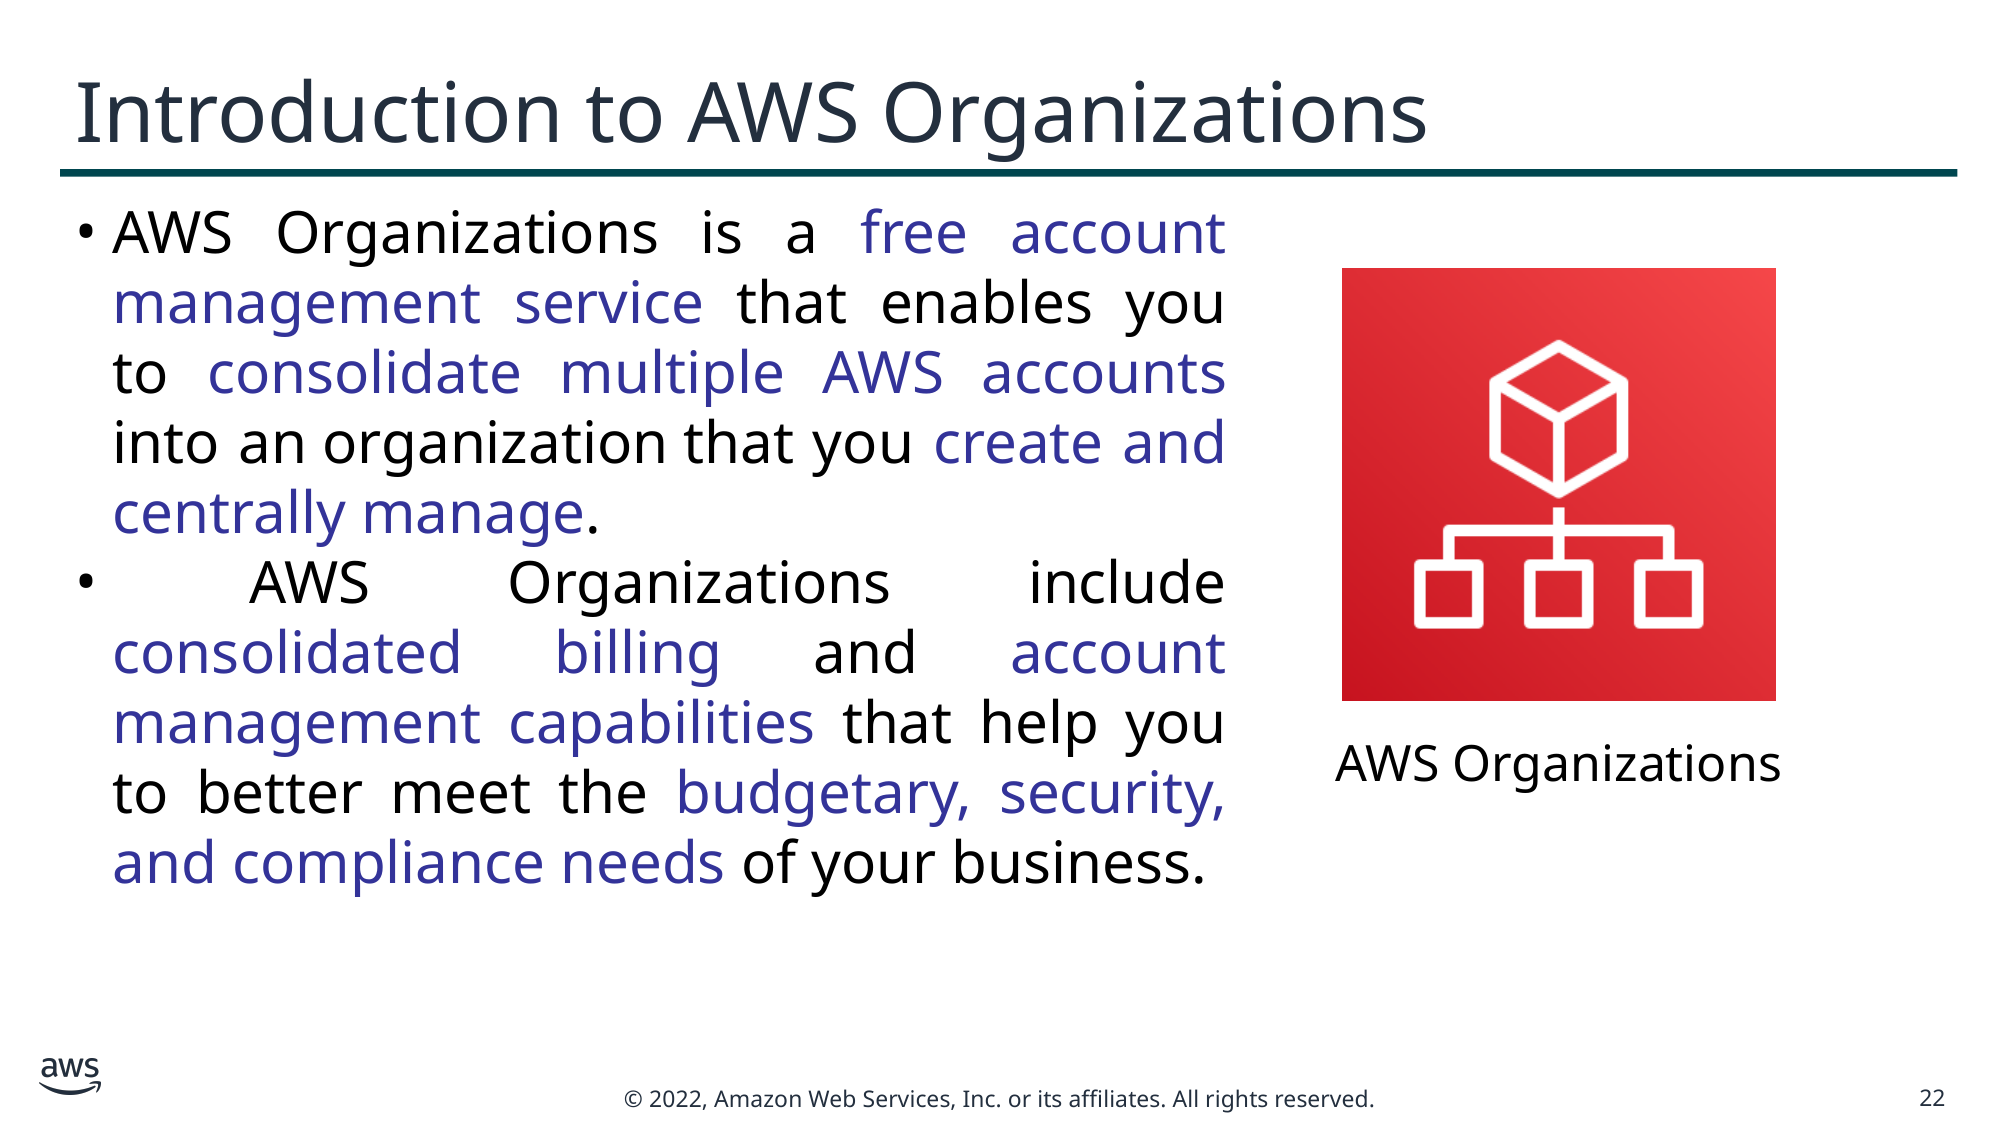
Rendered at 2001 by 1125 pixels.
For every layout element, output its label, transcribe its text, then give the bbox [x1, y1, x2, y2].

title Introduction to AWS Organizations [60, 49, 1958, 170]
picture [1342, 267, 1776, 702]
slide_number 22 [1881, 1077, 1961, 1121]
list AWS Organizations is a free account management service that enables you to consolidate multiple AWS accounts into an organization that you create and centrally manage. AWS Organizations include consolidated billing and account management capabilities that help you to better meet the budgetary, security, and compliance needs of your business. [60, 187, 1242, 911]
text_box AWS Organizations [1316, 724, 1802, 800]
picture [39, 1058, 101, 1095]
